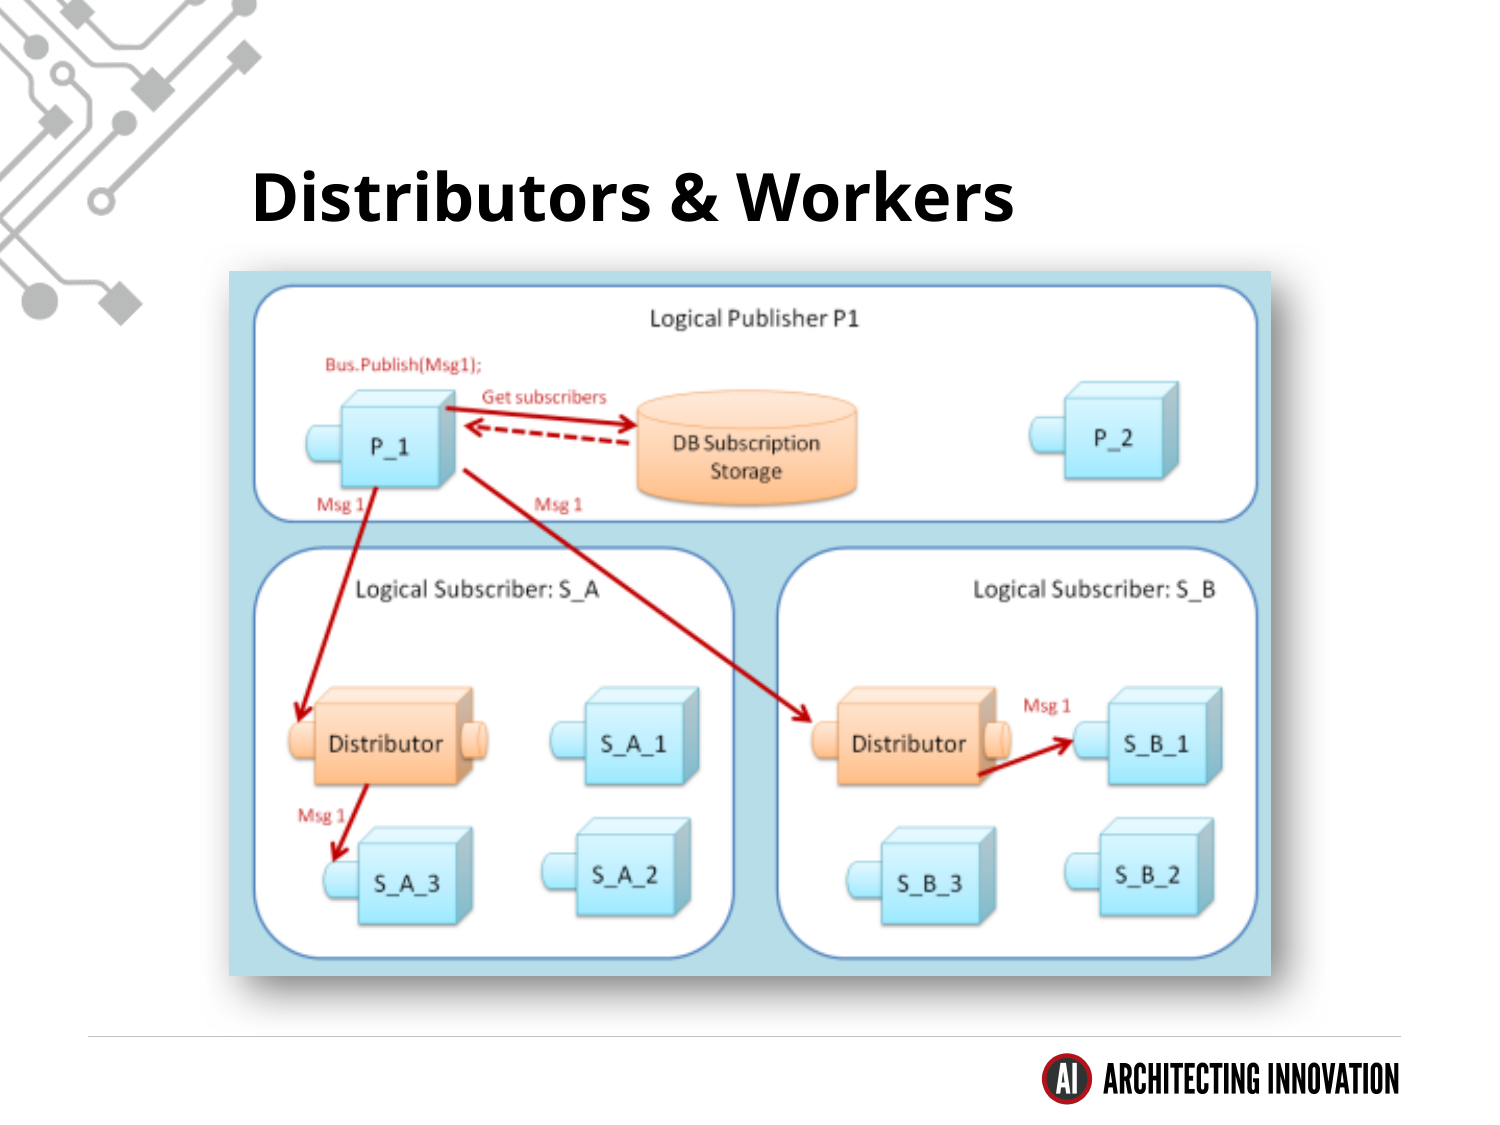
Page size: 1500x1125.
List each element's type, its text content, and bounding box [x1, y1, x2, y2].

picture [228, 271, 1272, 976]
picture [1031, 1042, 1412, 1112]
text_box Distributors & Workers [243, 147, 1281, 243]
